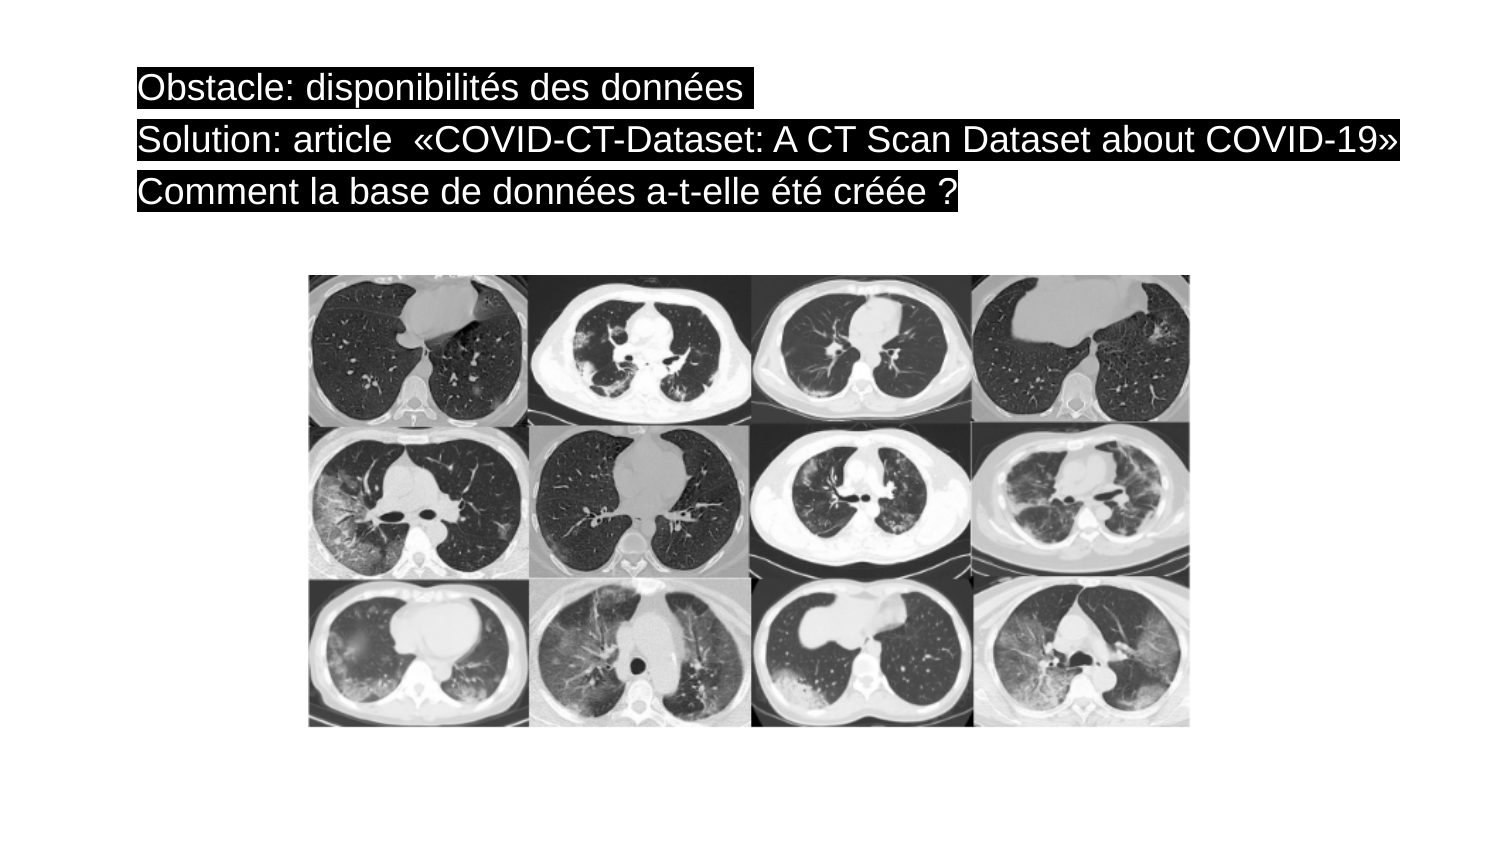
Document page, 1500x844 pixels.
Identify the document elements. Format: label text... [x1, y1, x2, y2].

picture [306, 274, 1194, 730]
list Obstacle: disponibilités des données Solution: article «COVID-CT-Dataset: A CT Scan Dataset about COVID-19» Comment la base de données a-t-elle été créée ? [46, 41, 1434, 232]
